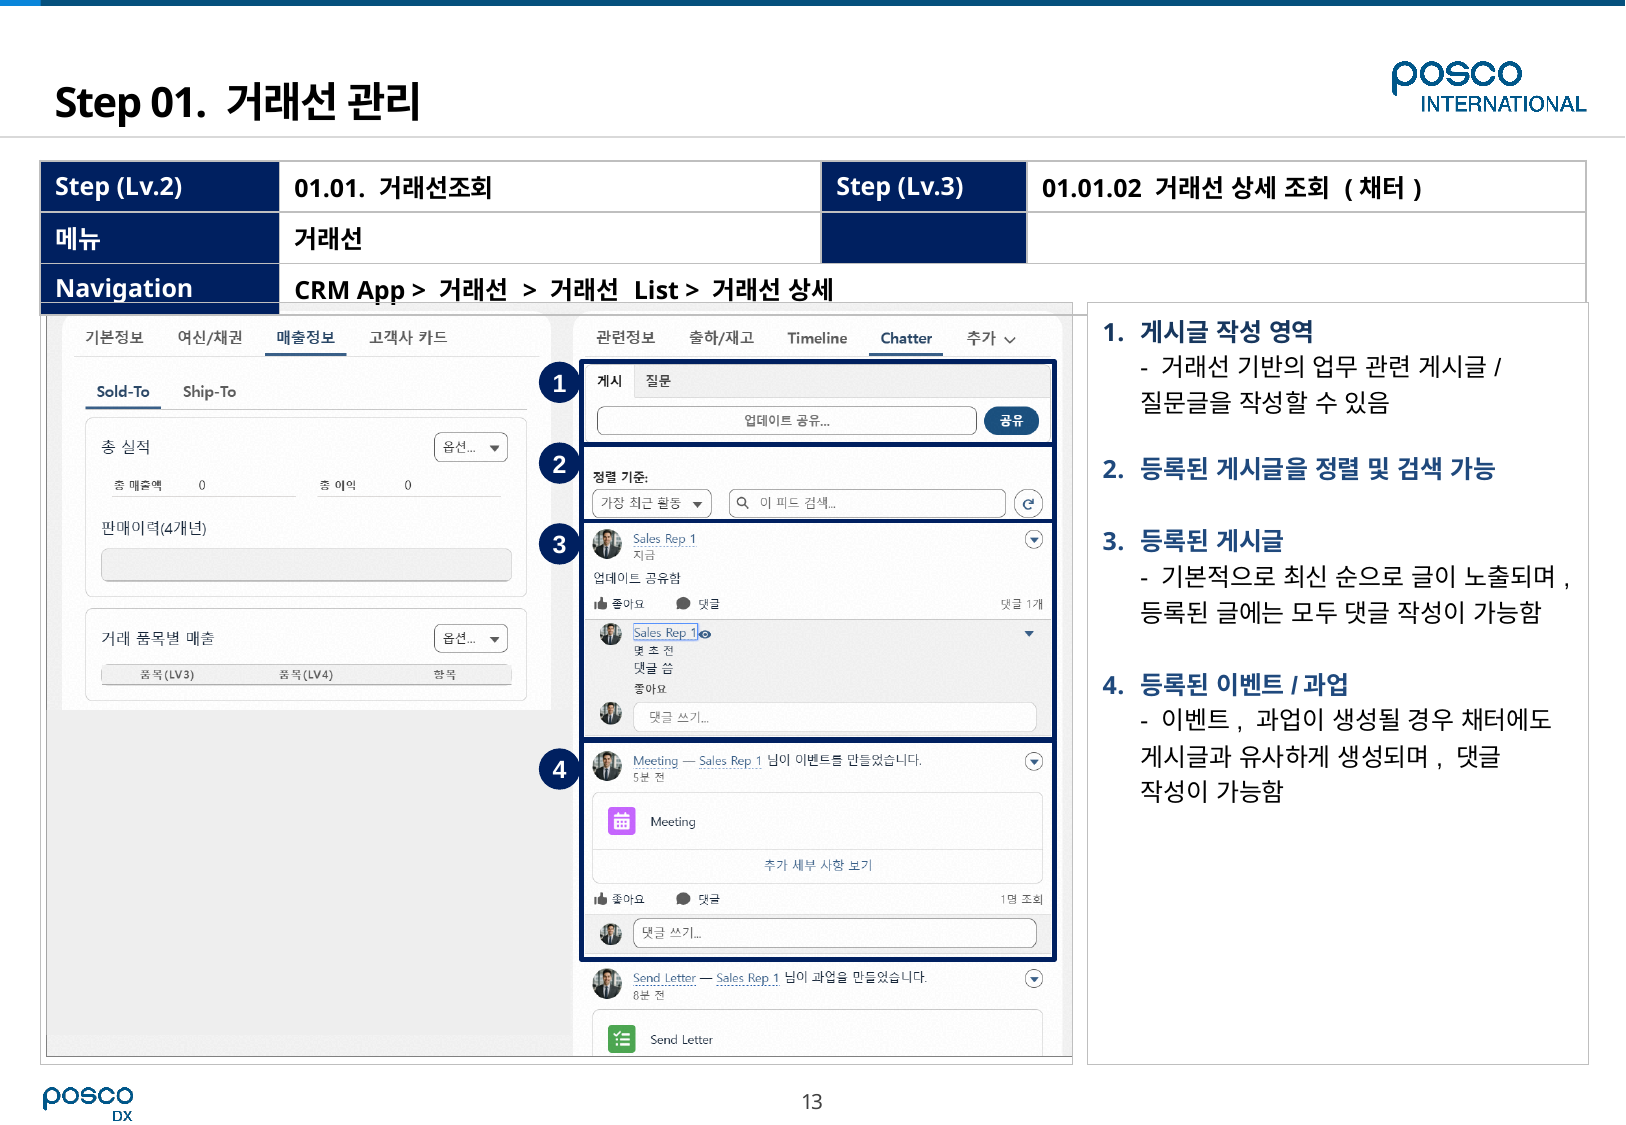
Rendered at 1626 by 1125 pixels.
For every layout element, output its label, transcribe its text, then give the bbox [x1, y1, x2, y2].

table_cell 메뉴 [41, 213, 279, 263]
picture [43, 1087, 133, 1121]
table_header 01.01.02 거래선 상세 조회 (채터) [1028, 162, 1585, 211]
text_box [40, 302, 1073, 1065]
text_box 게시글 작성 영역 - 거래선 기반의 업무 관련 게시글/질문글을 작성할 수 있음 등록된 게시글을 정렬 및 검색 가능 등록된 게시글 - 기본적으로 최신 순으로 글이 노출되며, 등록된 글에는 모두 댓글 작성이 가능함 등록된 이벤트/과업 - 이벤트, 과업이 생성될 경우 채터에도 게시글과 유사하게 생성되며, 댓글 작성이 가능함 [1087, 302, 1589, 1065]
table_header Step (Lv.3) [822, 162, 1026, 211]
table_cell CRM App > 거래선 > 거래선 List > 거래선 상세 [280, 264, 1585, 314]
picture [46, 302, 1073, 1057]
table_cell Navigation [41, 264, 279, 302]
table_header Step (Lv.2) [41, 162, 279, 211]
table_header 01.01. 거래선조회 [280, 162, 820, 211]
text_box Step 01. 거래선 관리 [39, 68, 685, 115]
table_cell [1028, 213, 1585, 263]
picture [1391, 59, 1587, 113]
table_cell 거래선 [280, 213, 820, 263]
picture [0, 0, 41, 6]
table_cell [822, 213, 1026, 263]
